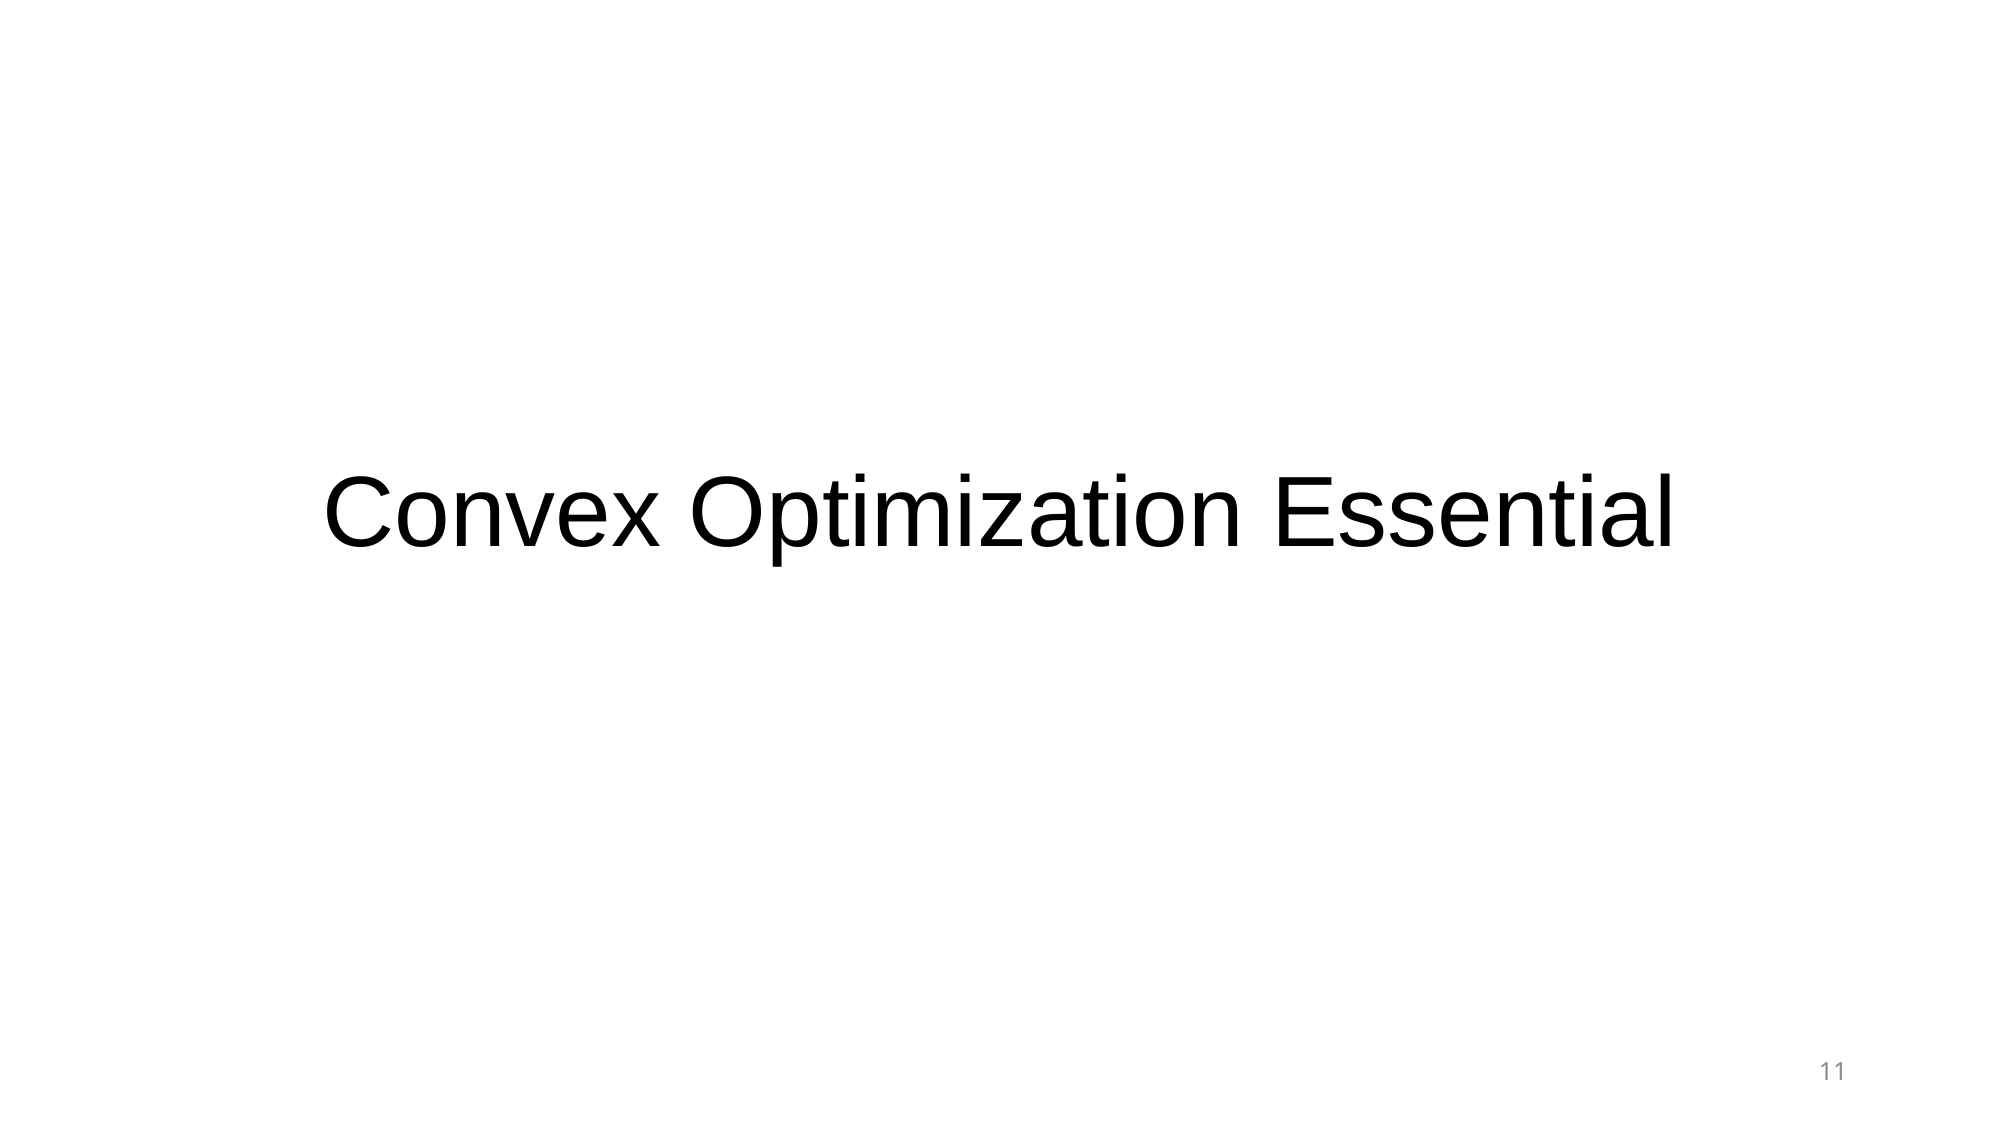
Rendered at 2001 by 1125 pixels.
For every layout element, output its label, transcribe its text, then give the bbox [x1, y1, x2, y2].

title Convex Optimization Essential [249, 184, 1750, 576]
slide_number 11 [1412, 1042, 1863, 1103]
